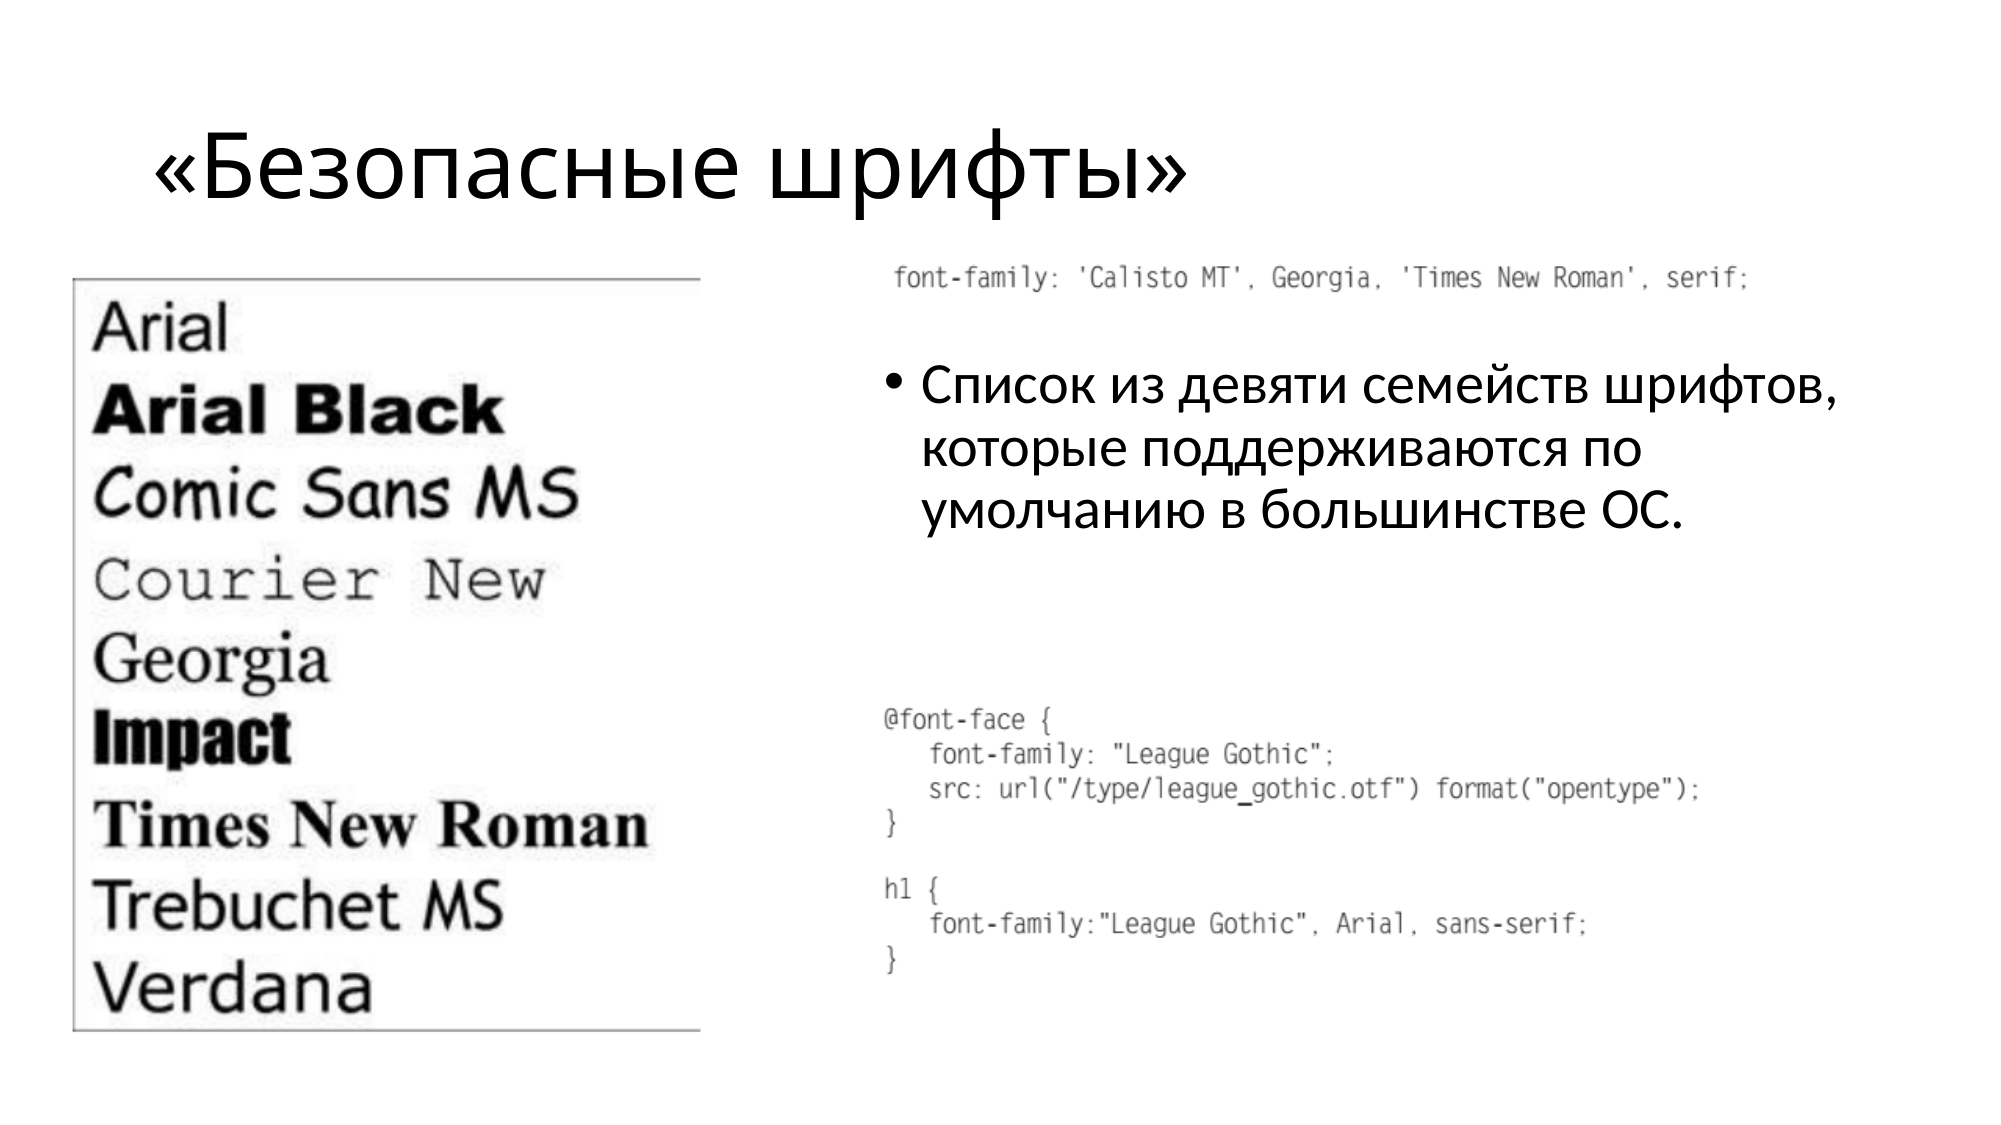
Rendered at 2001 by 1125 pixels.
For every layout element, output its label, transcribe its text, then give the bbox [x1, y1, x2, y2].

title «Безопасные шрифты» [137, 59, 1863, 278]
picture [854, 249, 1777, 305]
picture [51, 269, 732, 1044]
list Список из девяти семейств шрифтов, которые поддерживаются по умолчанию в большинстве ОС. [868, 345, 1863, 592]
picture [868, 693, 1716, 982]
